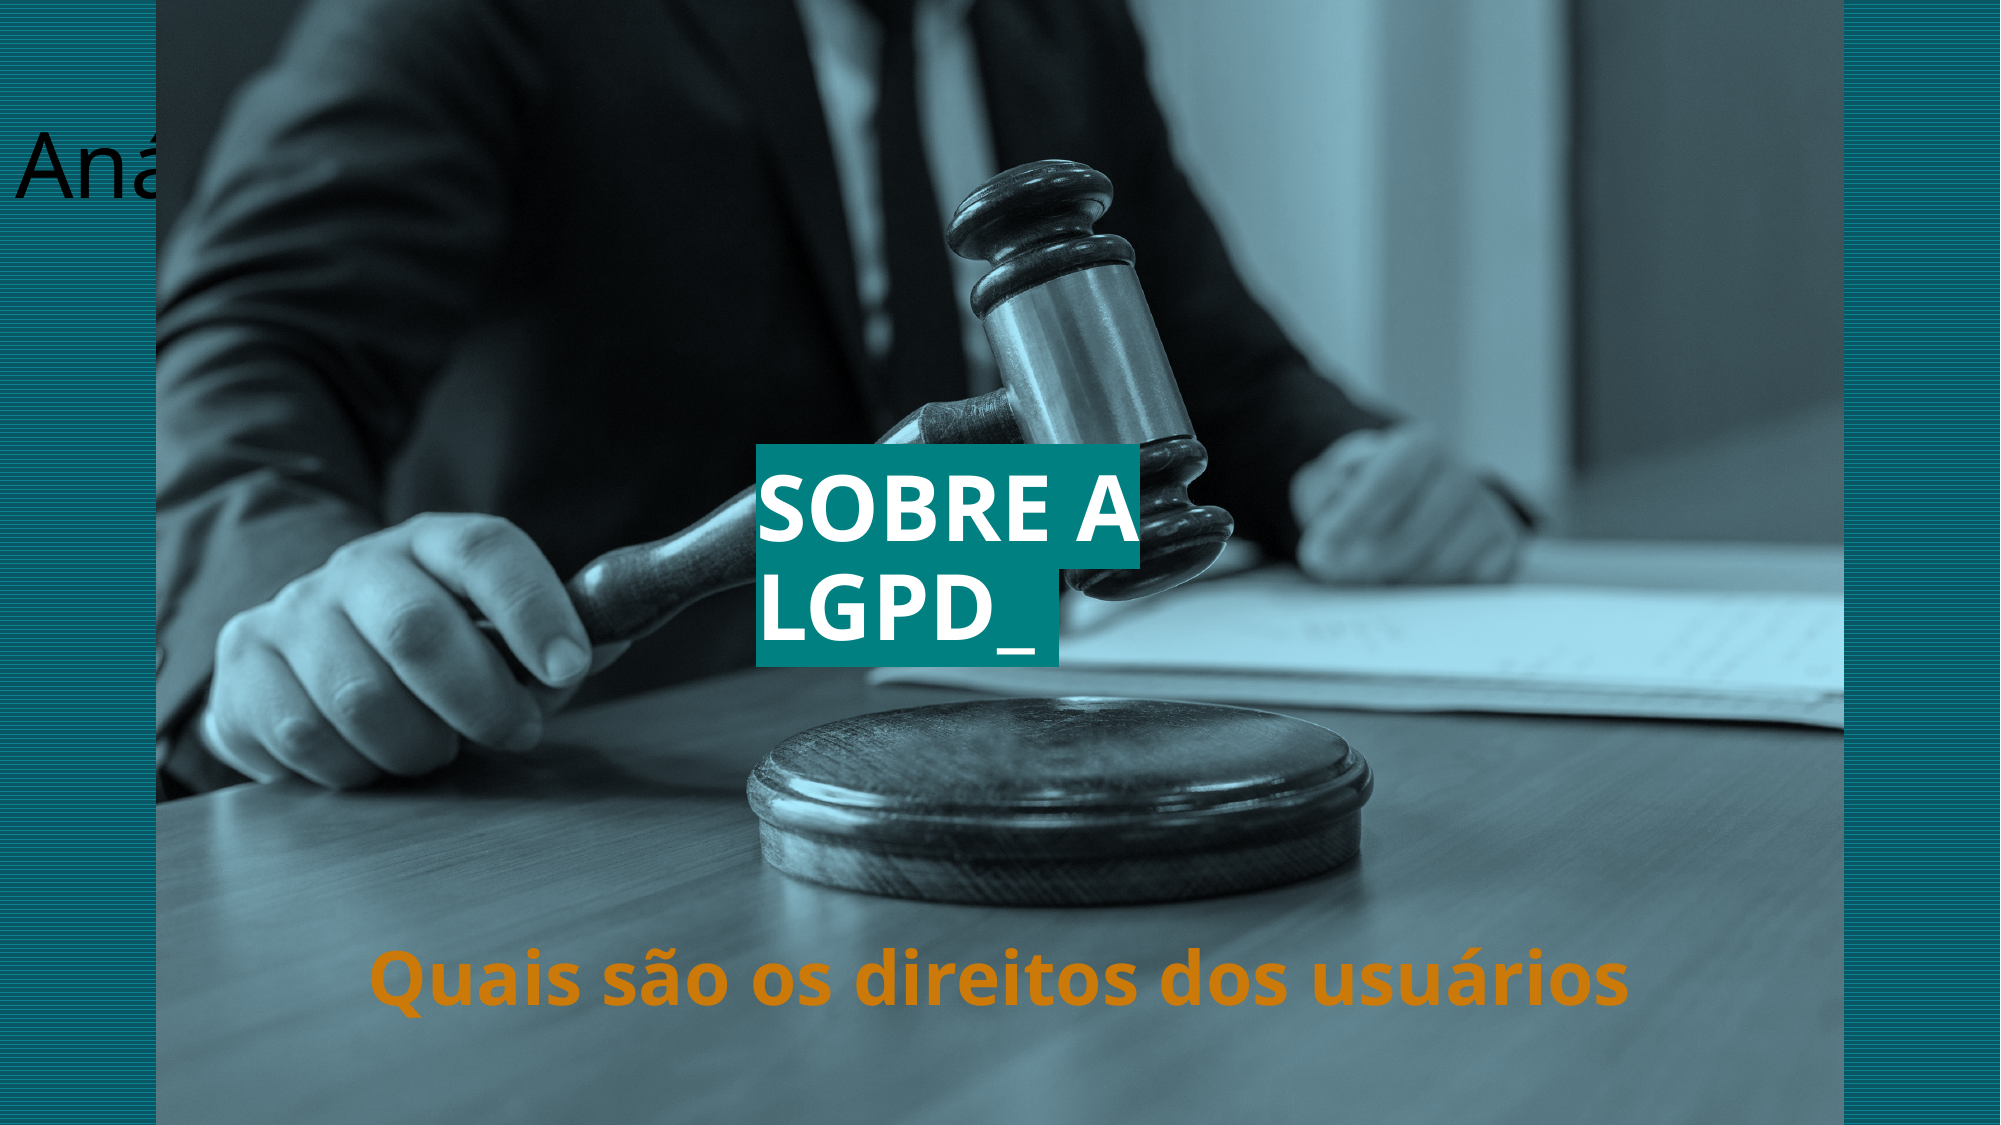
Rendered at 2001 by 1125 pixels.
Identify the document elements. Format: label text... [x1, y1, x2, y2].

title Análise de projeto slide 3 [0, 59, 156, 278]
picture [156, 0, 1844, 1125]
